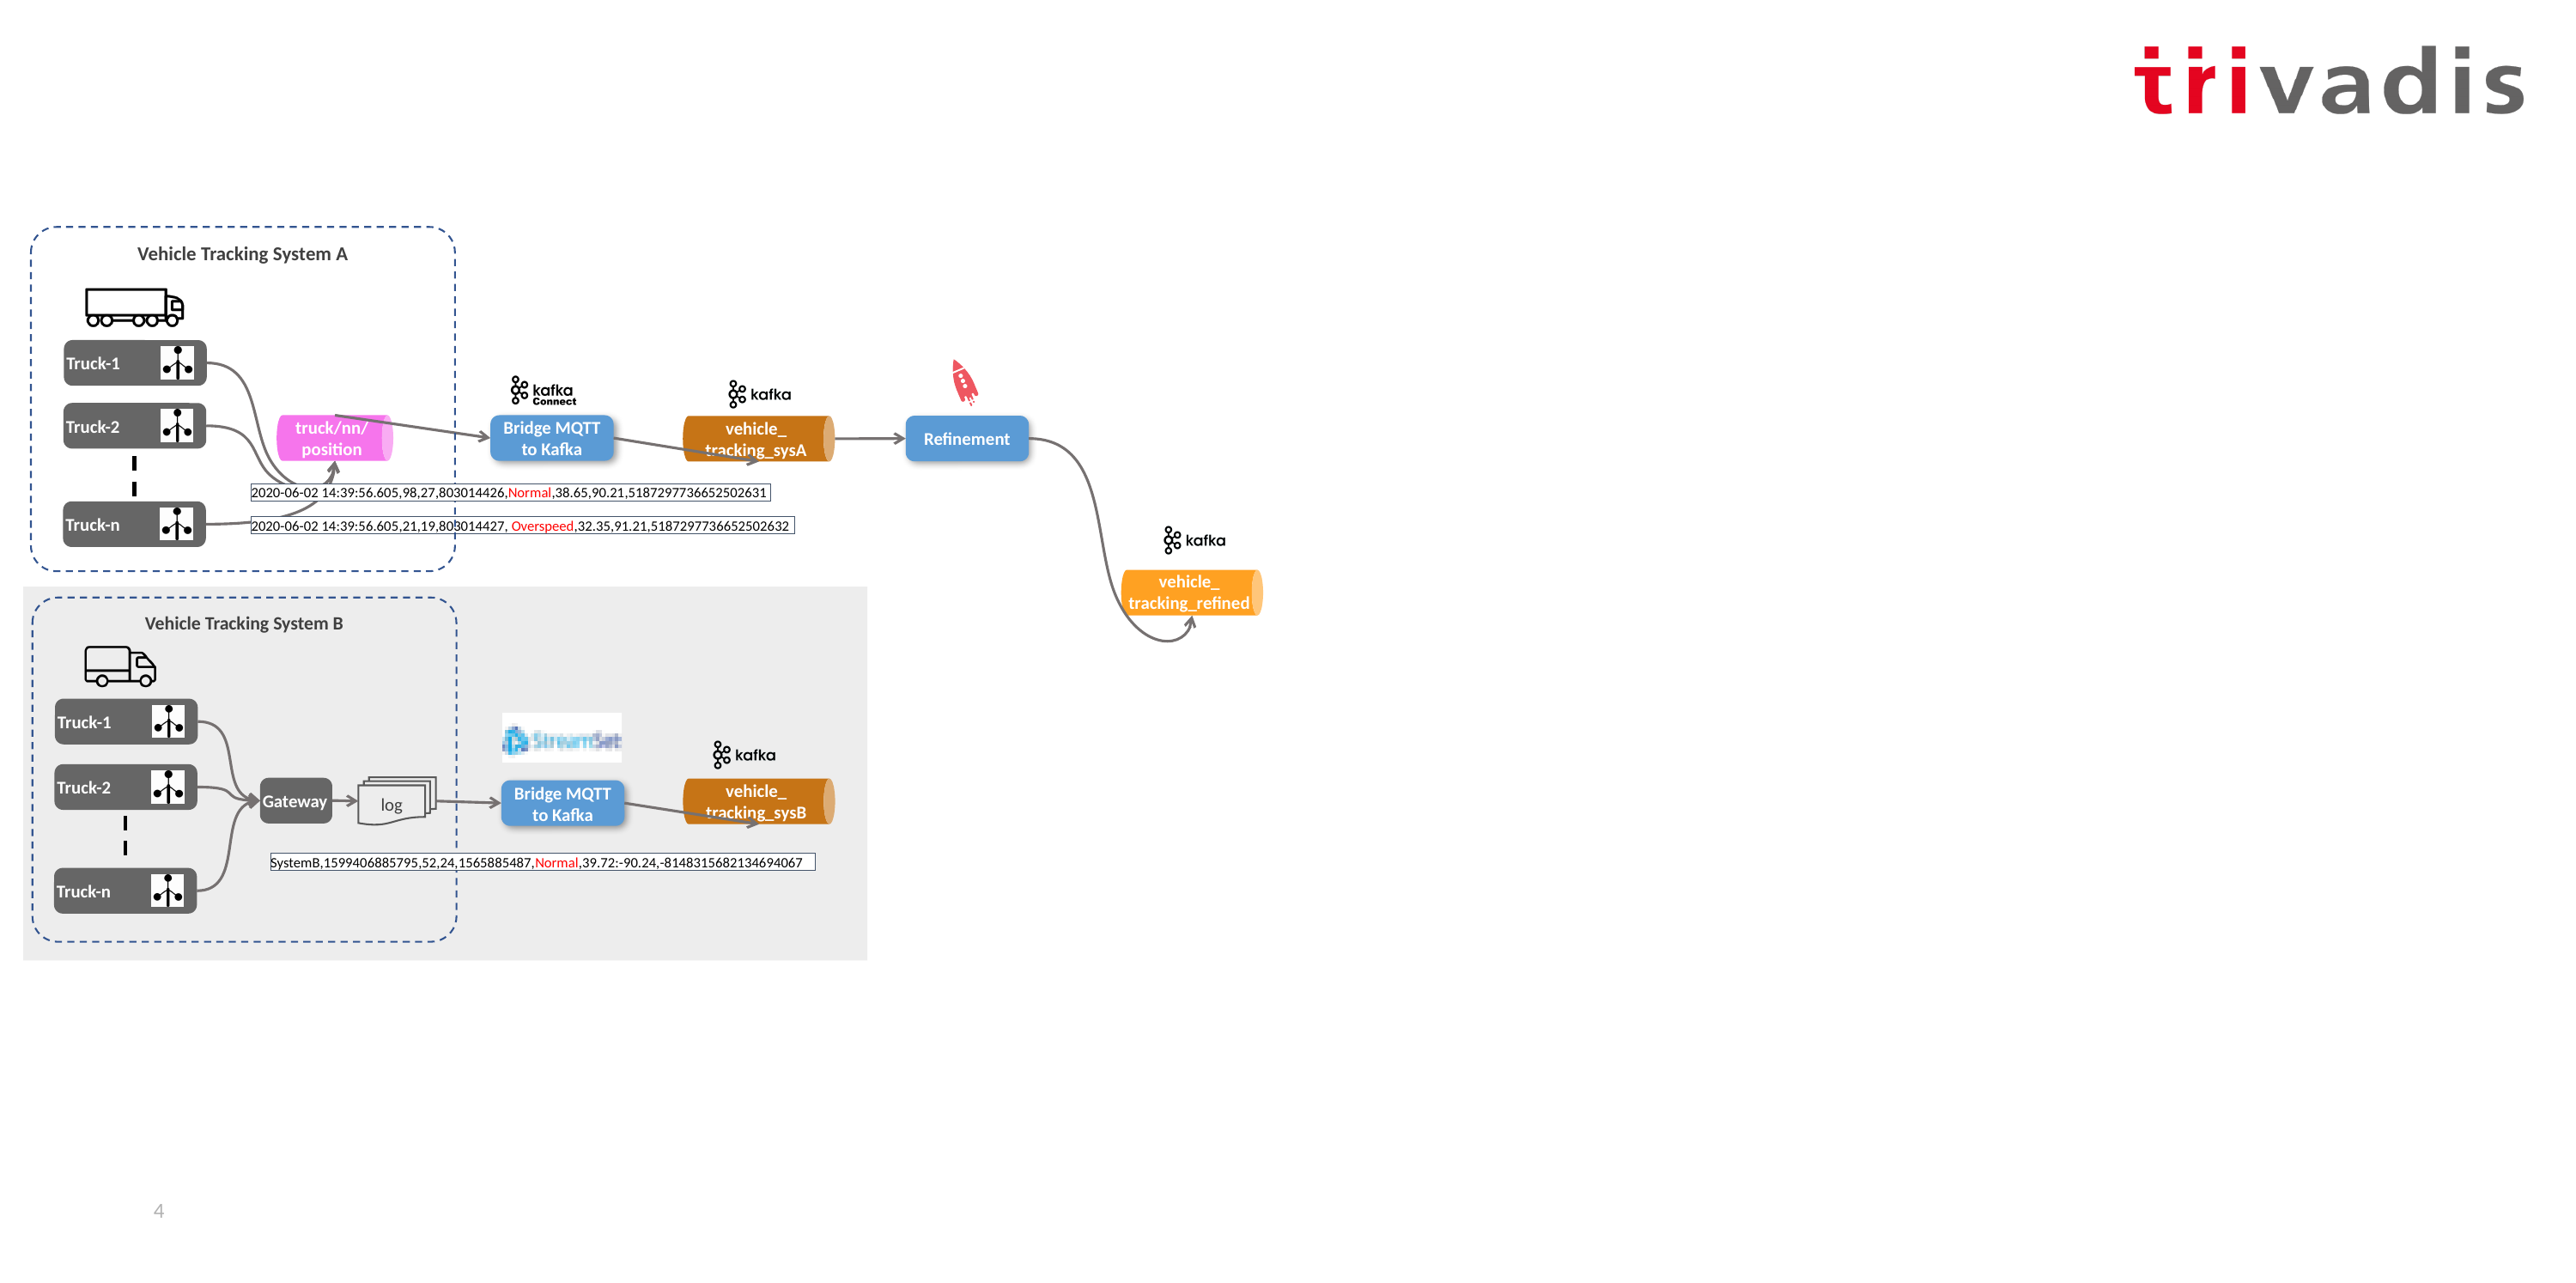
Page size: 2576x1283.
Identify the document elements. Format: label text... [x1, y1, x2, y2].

picture [724, 375, 795, 413]
picture [80, 626, 185, 738]
text_box Vehicle Tracking System A [823, 779, 835, 824]
text_box Vehicle Tracking System B [31, 596, 458, 943]
slide_number 4 [75, 1175, 178, 1244]
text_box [197, 800, 260, 891]
text_box Vehicle Tracking System A [29, 226, 456, 573]
text_box Bridge MQTT to Kafka [500, 779, 626, 827]
picture [708, 736, 780, 774]
text_box vehicle_ tracking_sysB [683, 778, 835, 824]
picture [2135, 46, 2524, 114]
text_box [206, 362, 277, 439]
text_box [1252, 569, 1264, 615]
picture [82, 256, 194, 380]
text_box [197, 721, 260, 801]
text_box SystemB,1599406885795,52,24,1565885487,Normal,39.72:-90.24,-8148315682134694067 [270, 853, 816, 871]
text_box Refinement [904, 415, 1030, 463]
text_box [22, 586, 868, 961]
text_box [823, 416, 835, 461]
text_box vehicle_ tracking_sysA [683, 416, 835, 462]
picture [501, 713, 623, 763]
text_box Bridge MQTT to Kafka [489, 414, 615, 462]
text_box vehicle_ tracking_refined [1121, 569, 1264, 616]
text_box 2020-06-02 14:39:56.605,21,19,803014427, Overspeed,32.35,91.21,5187297736652502632 [455, 516, 795, 534]
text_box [435, 800, 501, 804]
text_box 2020-06-02 14:39:56.605,98,27,803014426,Normal,38.65,90.21,5187297736652502631 [277, 483, 771, 502]
picture [509, 374, 580, 407]
picture [151, 874, 184, 907]
picture [161, 409, 193, 442]
picture [1159, 521, 1230, 559]
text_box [1029, 438, 1121, 593]
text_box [205, 438, 277, 525]
picture [160, 508, 193, 541]
picture [151, 770, 185, 804]
picture [939, 356, 993, 410]
